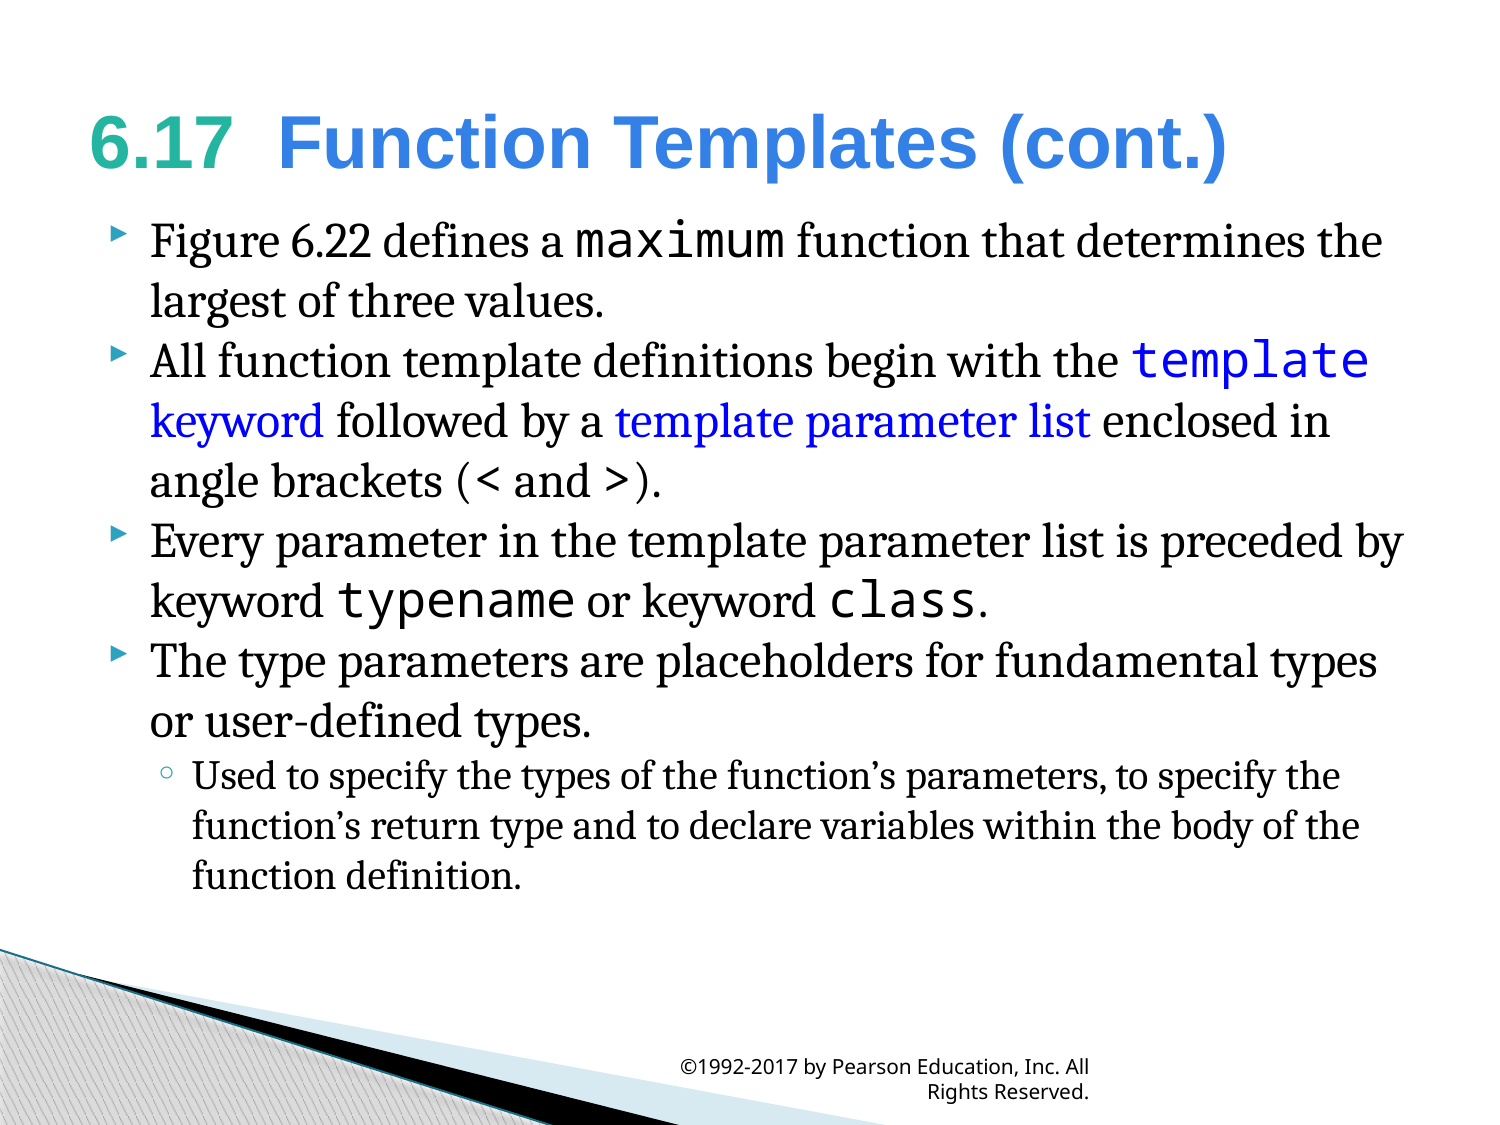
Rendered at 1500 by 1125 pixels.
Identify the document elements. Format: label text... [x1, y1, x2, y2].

list Figure 6.22 defines a maximum function that determines the largest of three values. All function template definitions begin with the template keyword followed by a template parameter list enclosed in angle brackets (< and >). Every parameter in the template parameter list is preceded by keyword typename or keyword class. The type parameters are placeholders for fundamental types or user-defined types. Used to specify the types of the function’s parameters, to specify the function’s return type and to declare variables within the body of the function definition. [75, 200, 1425, 943]
footer ©1992-2017 by Pearson Education, Inc. All Rights Reserved. [650, 1051, 1105, 1112]
title 6.17 Function Templates (cont.) [75, 45, 1425, 200]
